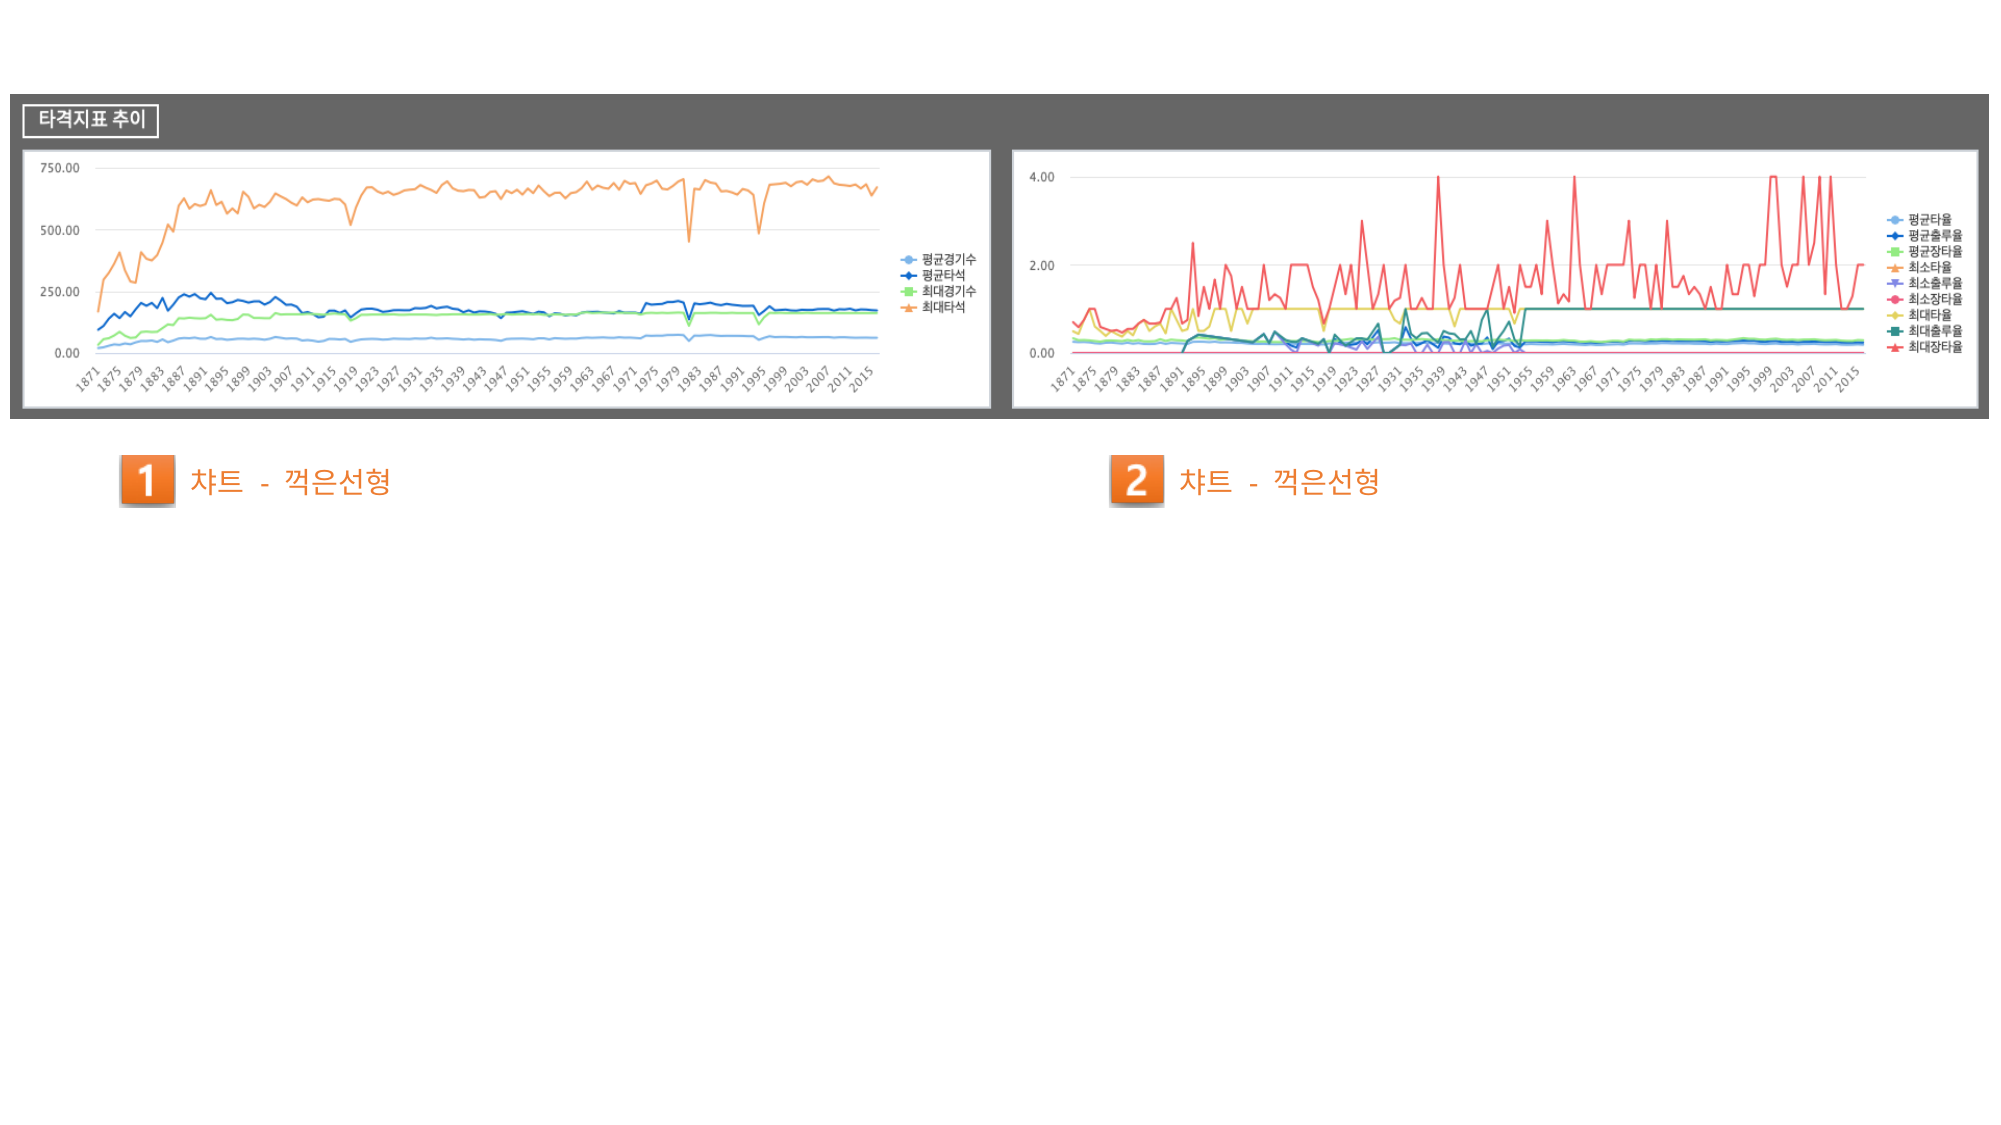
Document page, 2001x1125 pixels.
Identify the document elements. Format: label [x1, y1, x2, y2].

text_box [10, 94, 1989, 508]
